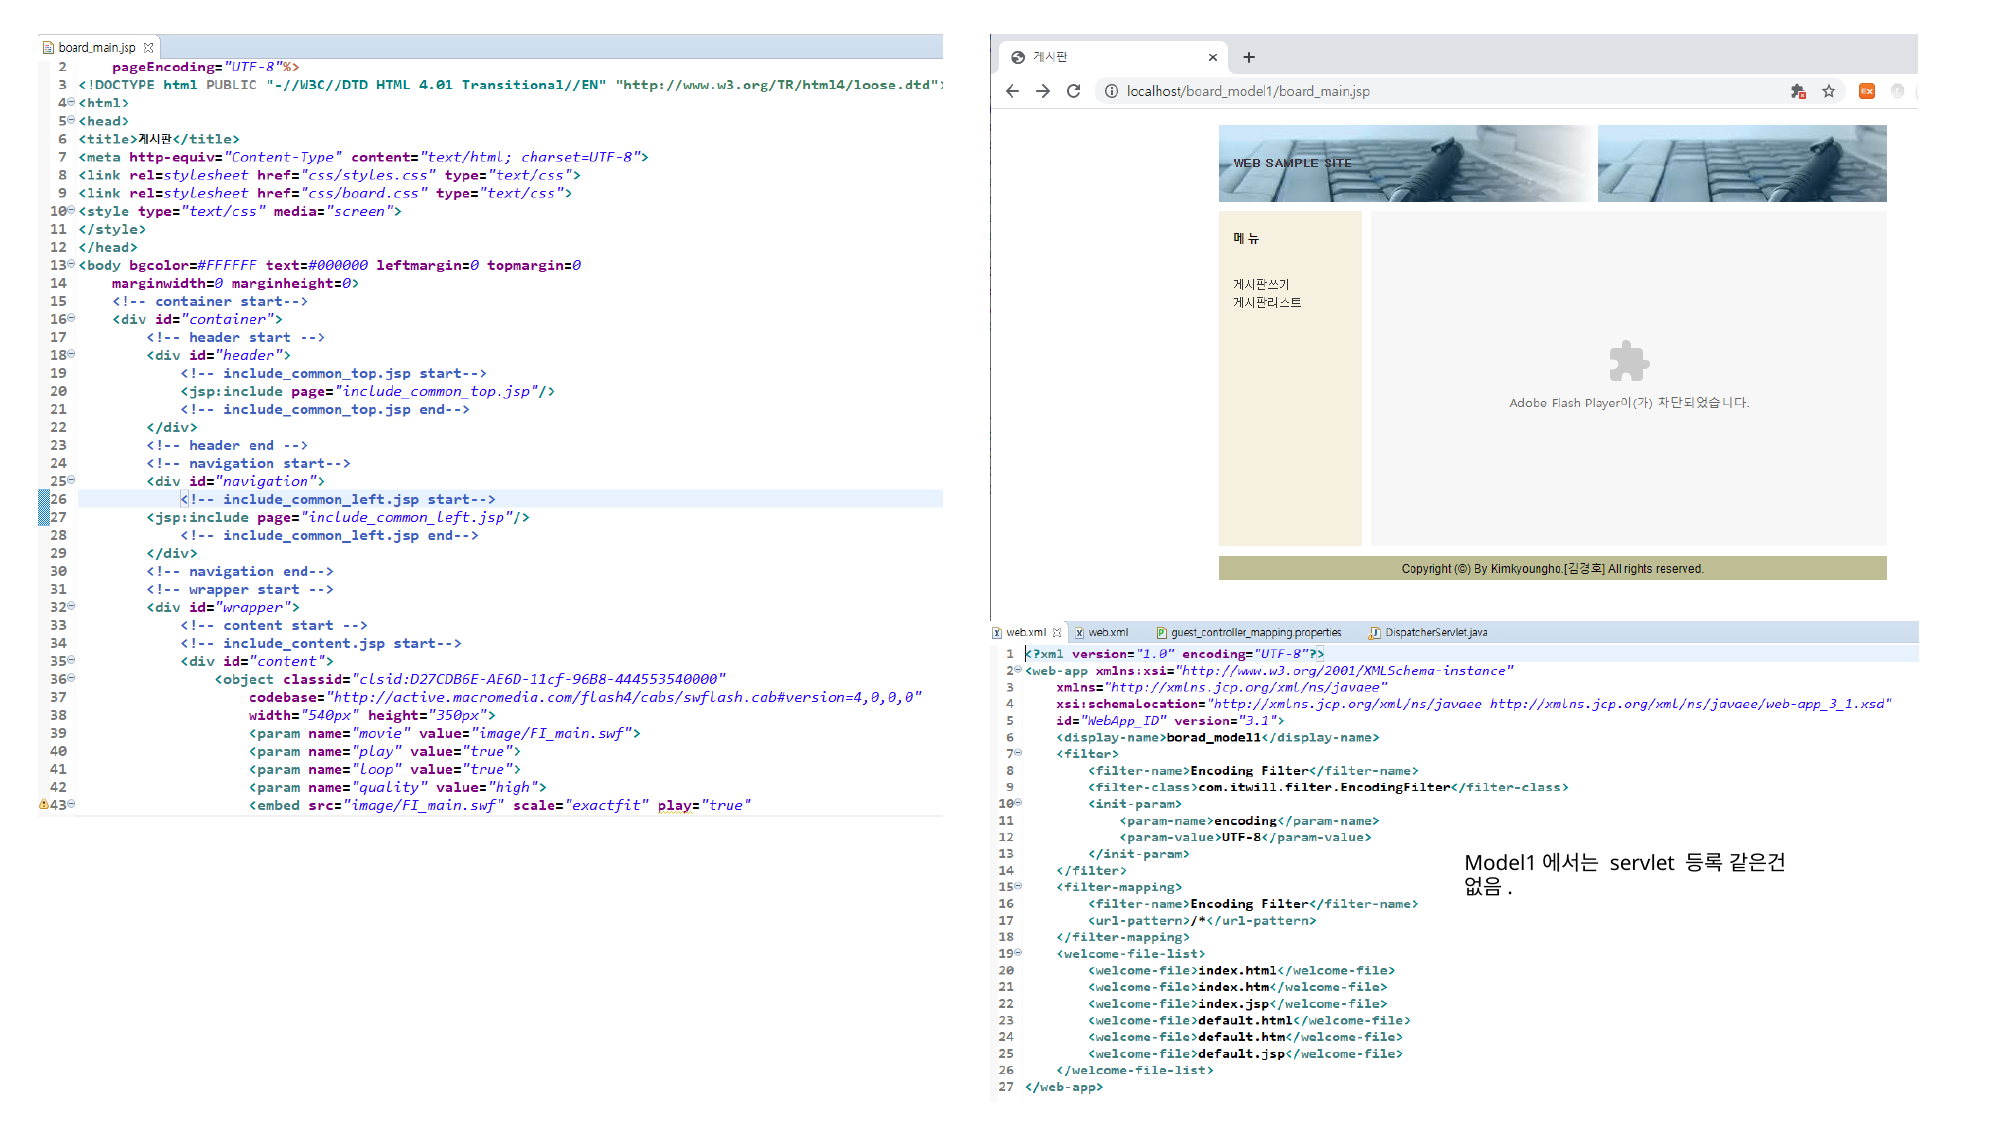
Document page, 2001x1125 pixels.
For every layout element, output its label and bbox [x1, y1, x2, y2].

picture [990, 34, 1919, 1103]
picture [38, 34, 943, 817]
